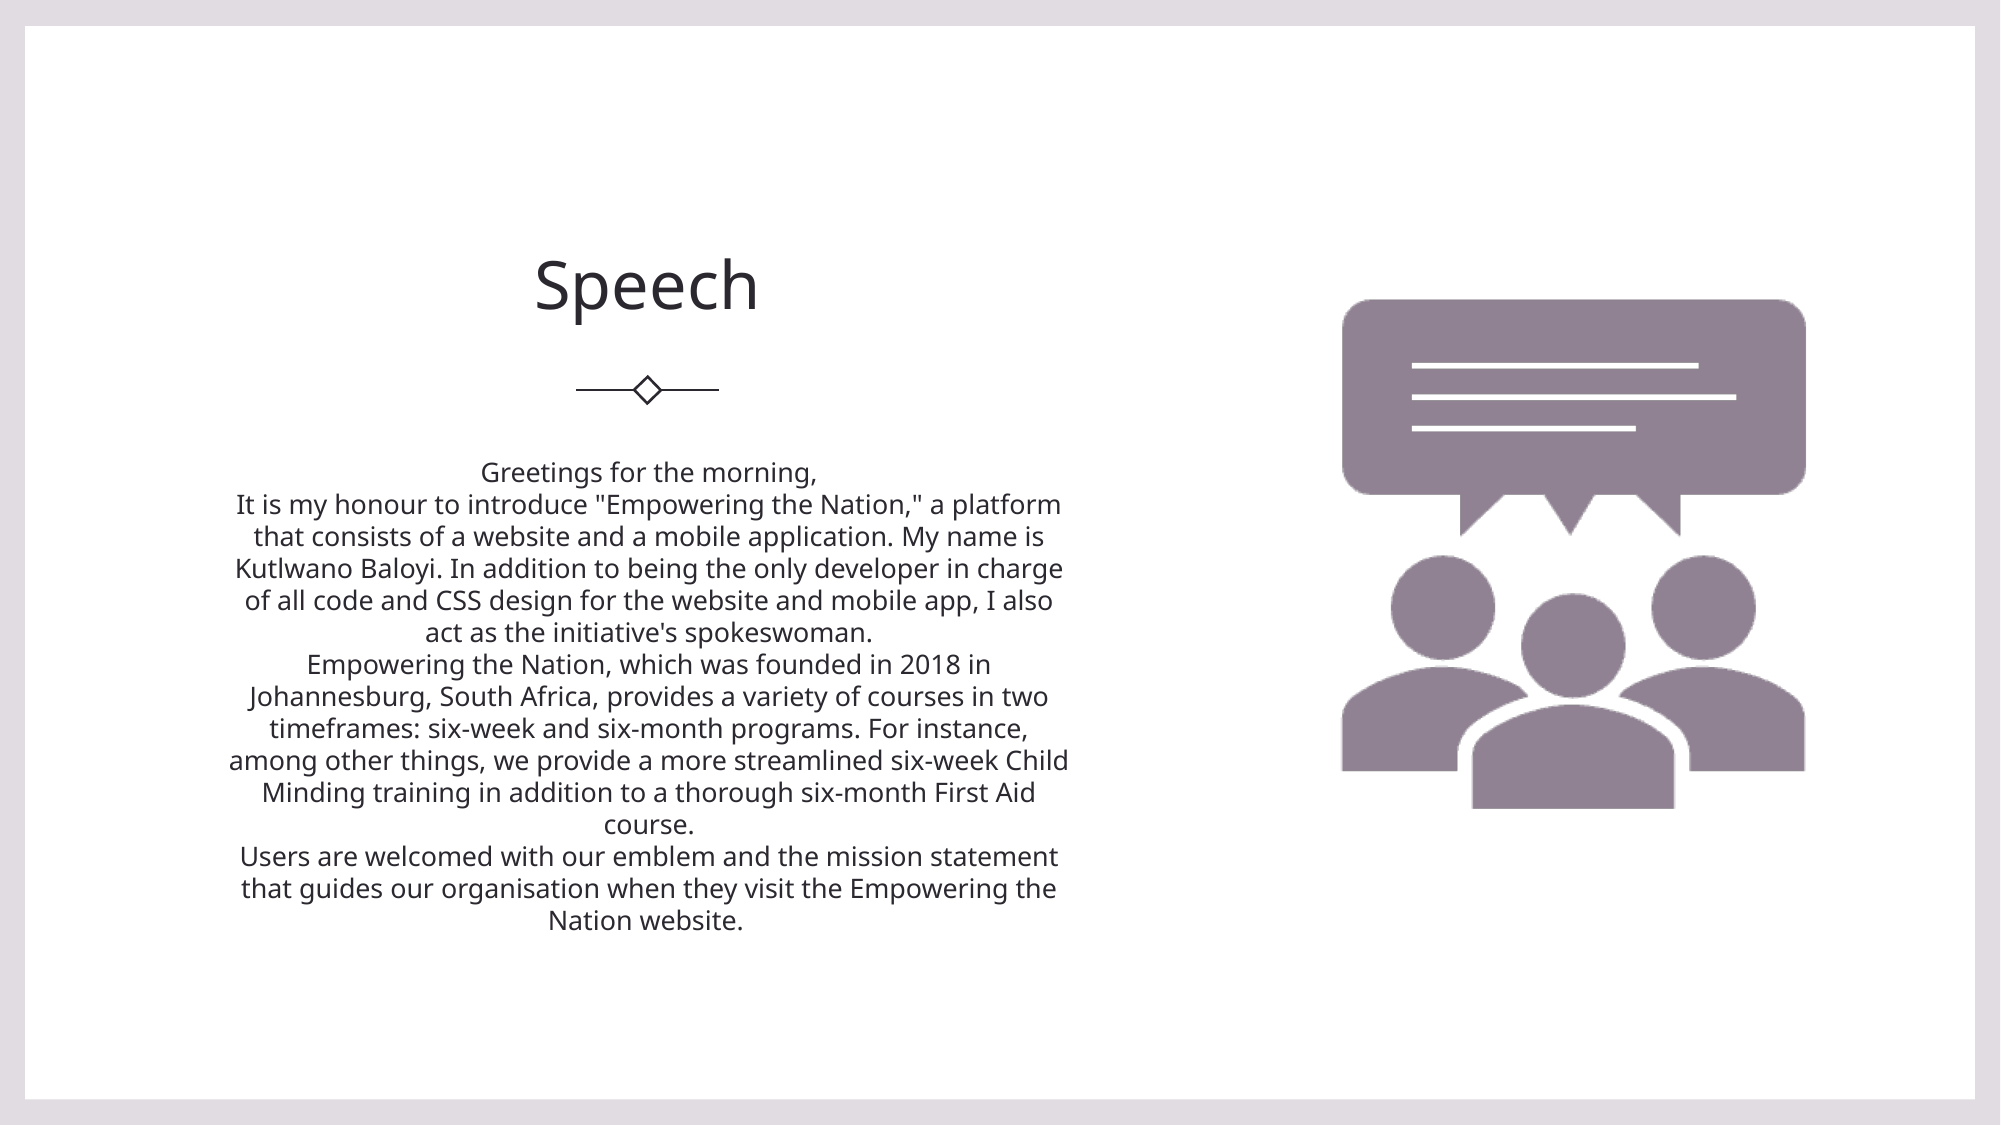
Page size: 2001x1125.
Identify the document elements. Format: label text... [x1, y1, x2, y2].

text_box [576, 380, 719, 400]
list Greetings for the morning, It is my honour to introduce "Empowering the Nation," a platform that consists of a website and a mobile application. My name is Kutlwano Baloyi. In addition to being the only developer in charge of all code and CSS design for the website and mobile app, I also act as the initiative's spokeswoman. Empowering the Nation, which was founded in 2018 in Johannesburg, South Africa, provides a variety of courses in two timeframes: six-week and six-month programs. For instance, among other things, we provide a more streamlined six-week Child Minding training in addition to a thorough six-month First Aid course. Users are welcomed with our emblem and the mission statement that guides our organisation when they visit the Empowering the Nation website. [207, 448, 1091, 979]
text_box [24, 25, 1976, 1100]
text_box [0, 0, 2000, 1125]
title Speech [168, 118, 1127, 331]
picture [1269, 253, 1872, 856]
